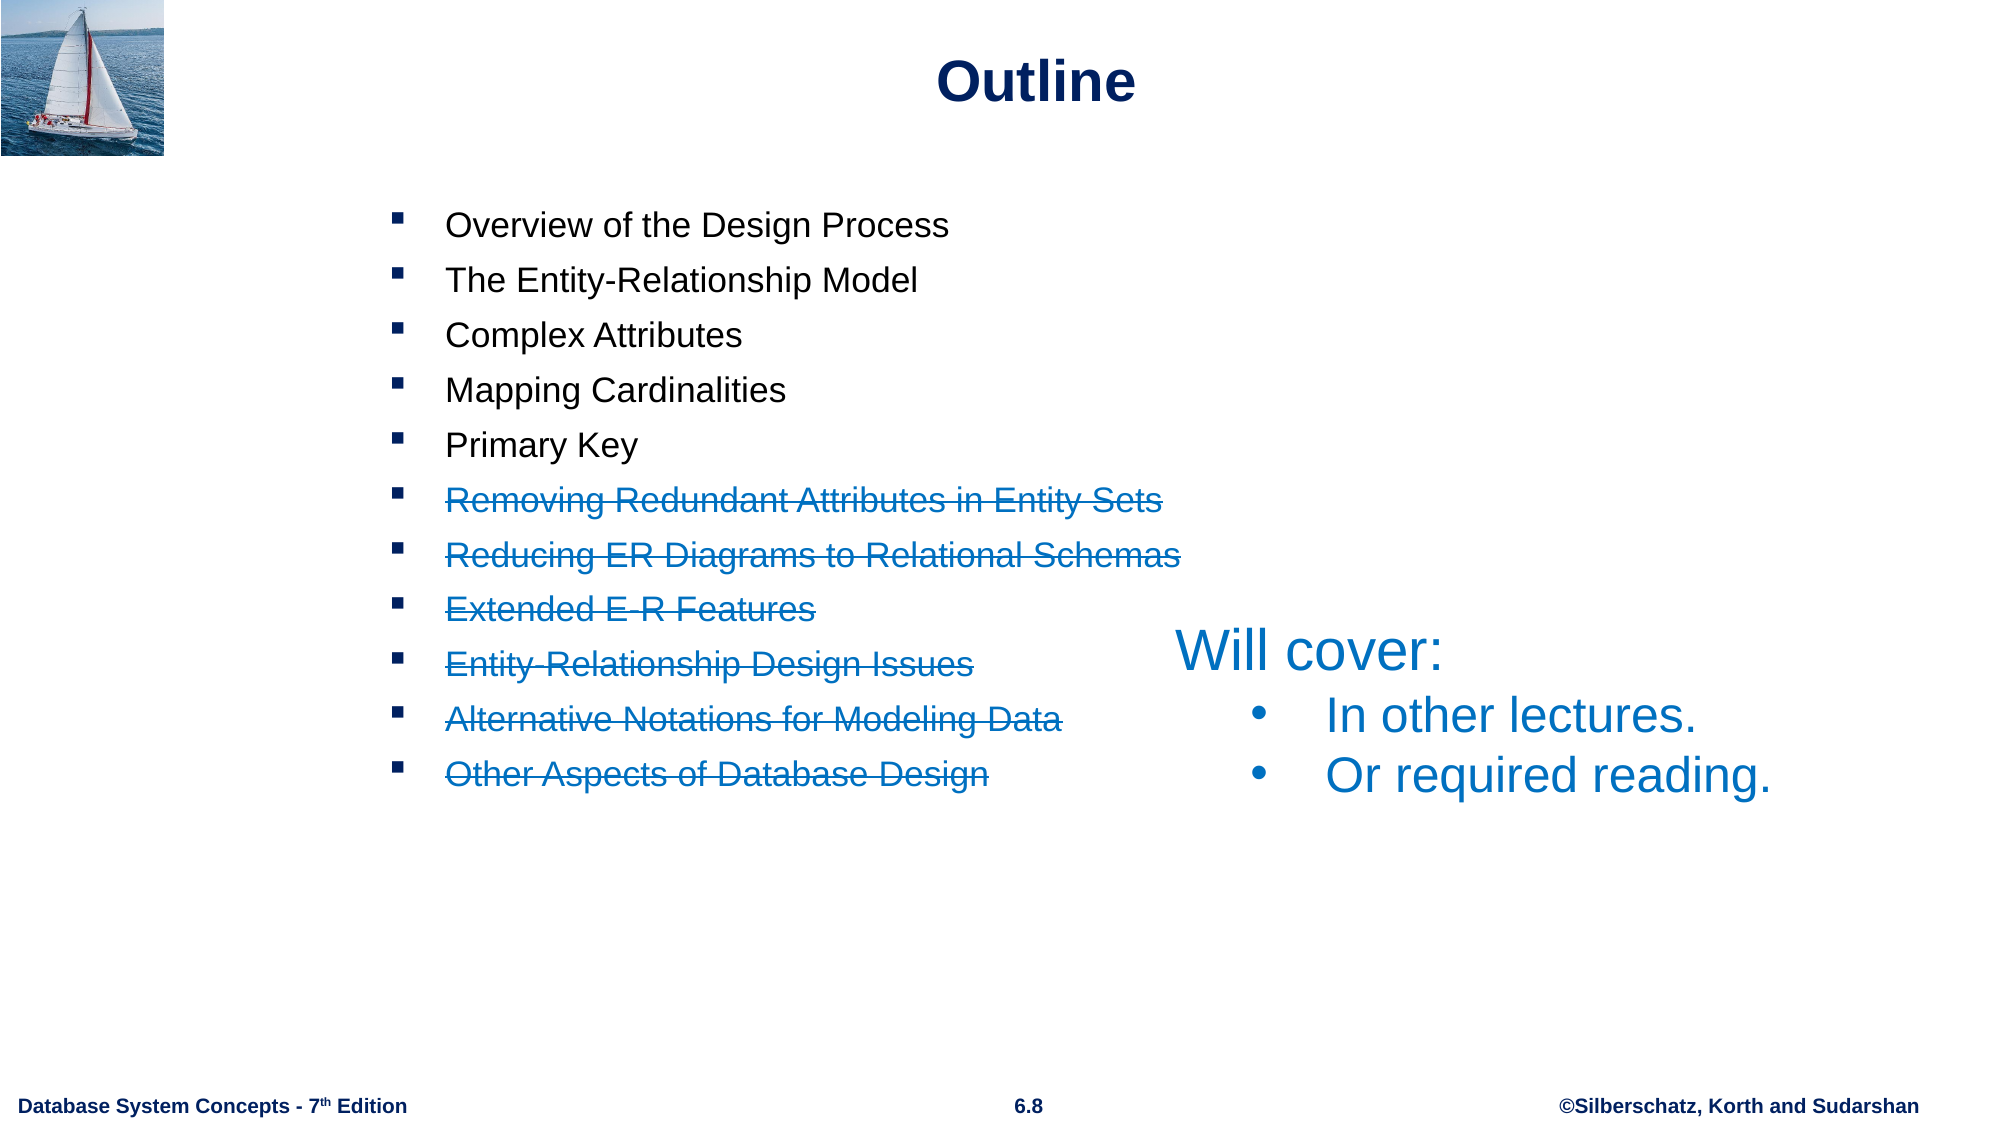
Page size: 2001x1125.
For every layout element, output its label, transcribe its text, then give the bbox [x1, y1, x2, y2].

title Outline [373, 20, 1700, 121]
picture [1, 0, 164, 156]
text_box Will cover: In other lectures. Or required reading. [1160, 605, 1788, 810]
list Overview of the Design Process The Entity-Relationship Model Complex Attributes Mapping Cardinalities Primary Key Removing Redundant Attributes in Entity Sets Reducing ER Diagrams to Relational Schemas Extended E-R Features Entity-Relationship Design Issues Alternative Notations for Modeling Data Other Aspects of Database Design [373, 194, 1600, 868]
